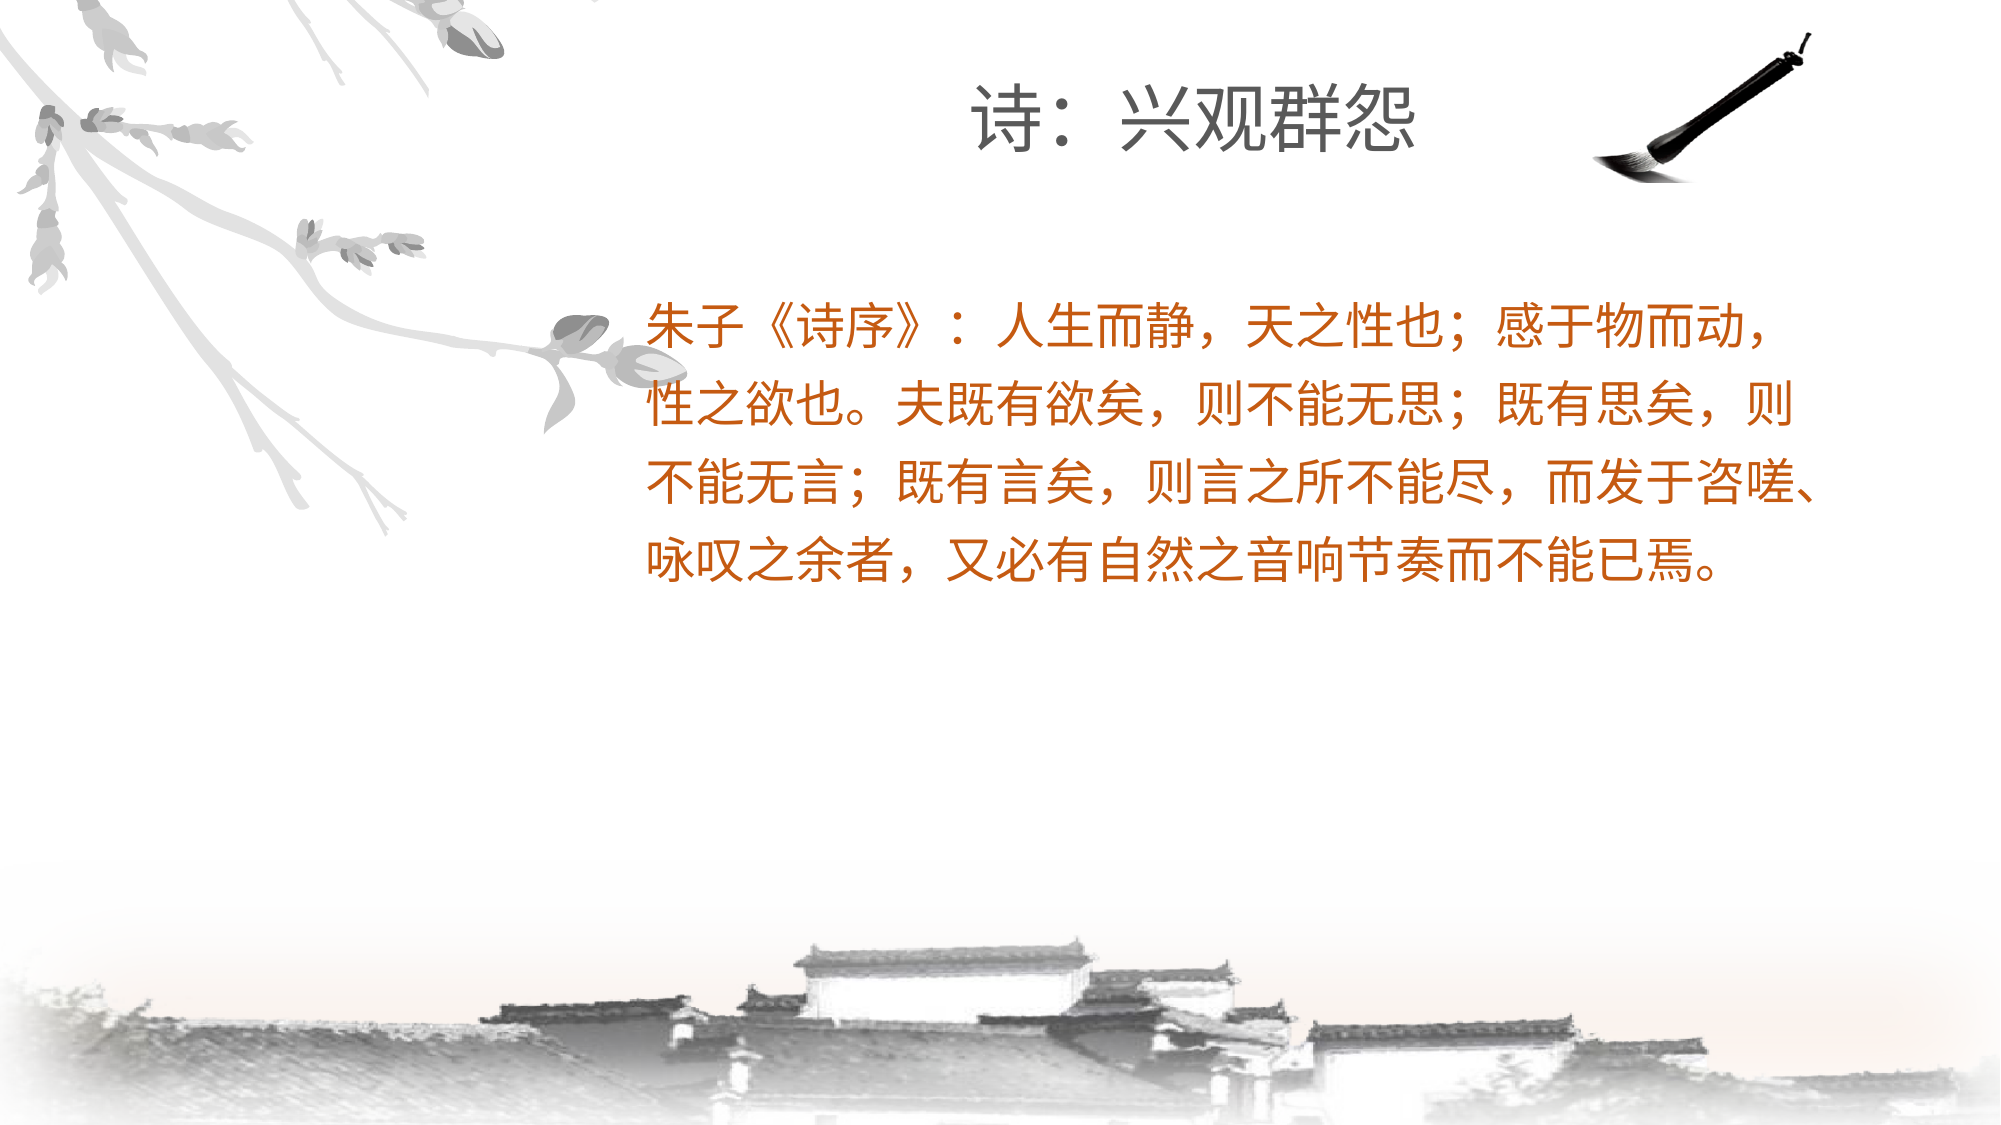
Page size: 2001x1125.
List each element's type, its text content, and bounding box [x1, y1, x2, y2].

text_box 诗：兴观群怨 [954, 64, 1581, 170]
picture [0, 0, 575, 672]
text_box 朱子《诗序》：人生而静，天之性也；感于物而动，性之欲也。夫既有欲矣，则不能无思；既有思矣，则不能无言；既有言矣，则言之所不能尽，而发于咨嗟、咏叹之余者，又必有自然之音响节奏而不能已焉。 [630, 268, 1845, 654]
picture [0, 858, 2000, 1125]
picture [1581, 25, 1833, 183]
